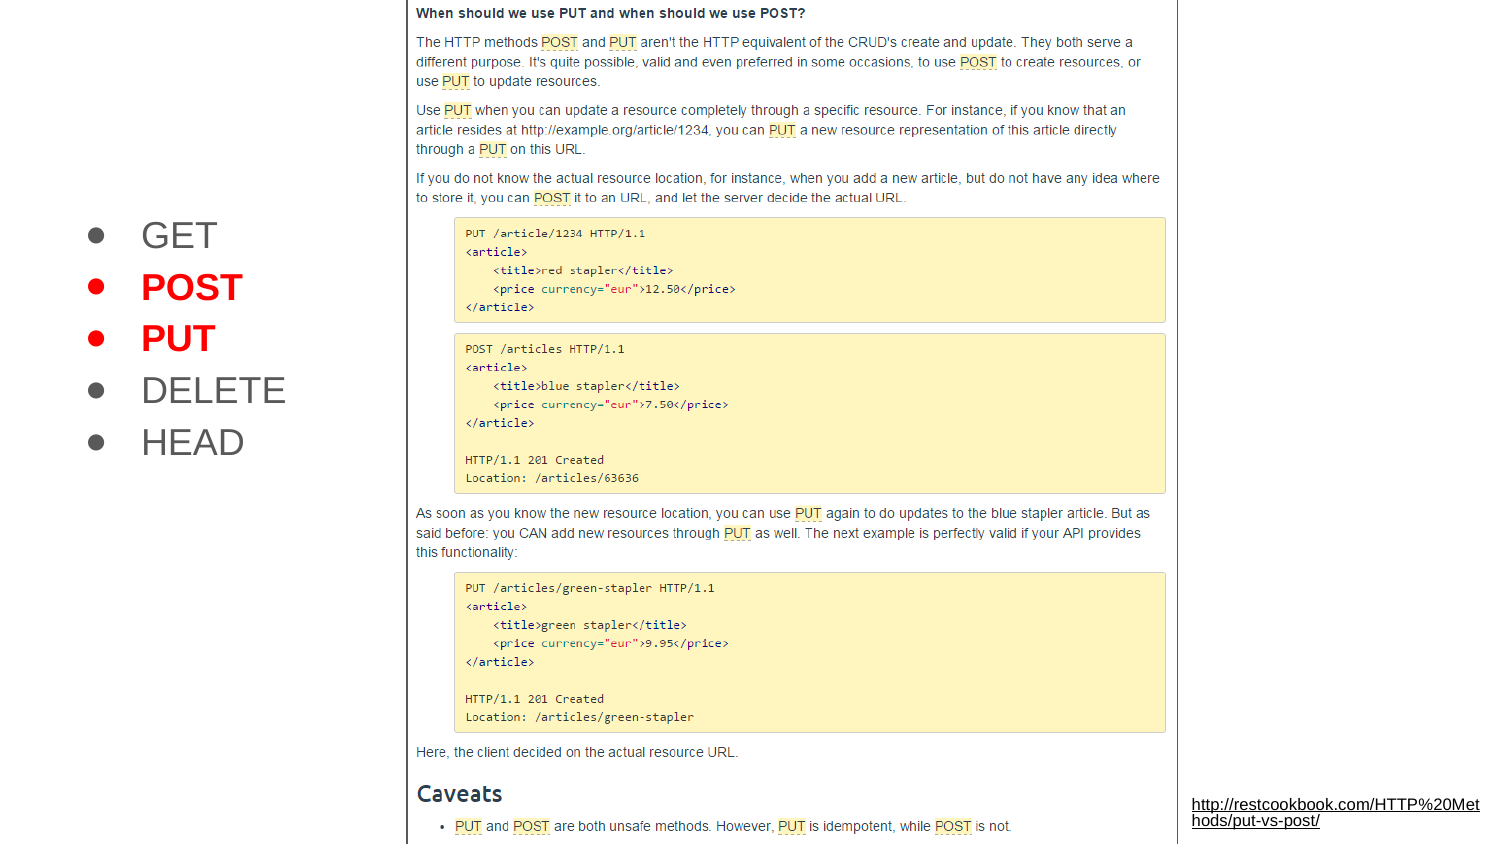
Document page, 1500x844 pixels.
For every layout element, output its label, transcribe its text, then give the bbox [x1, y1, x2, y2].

list GET POST PUT DELETE HEAD [51, 189, 354, 750]
picture [407, 0, 1177, 844]
text_box http://restcookbook.com/HTTP%20Methods/put-vs-post/ [1180, 778, 1500, 844]
